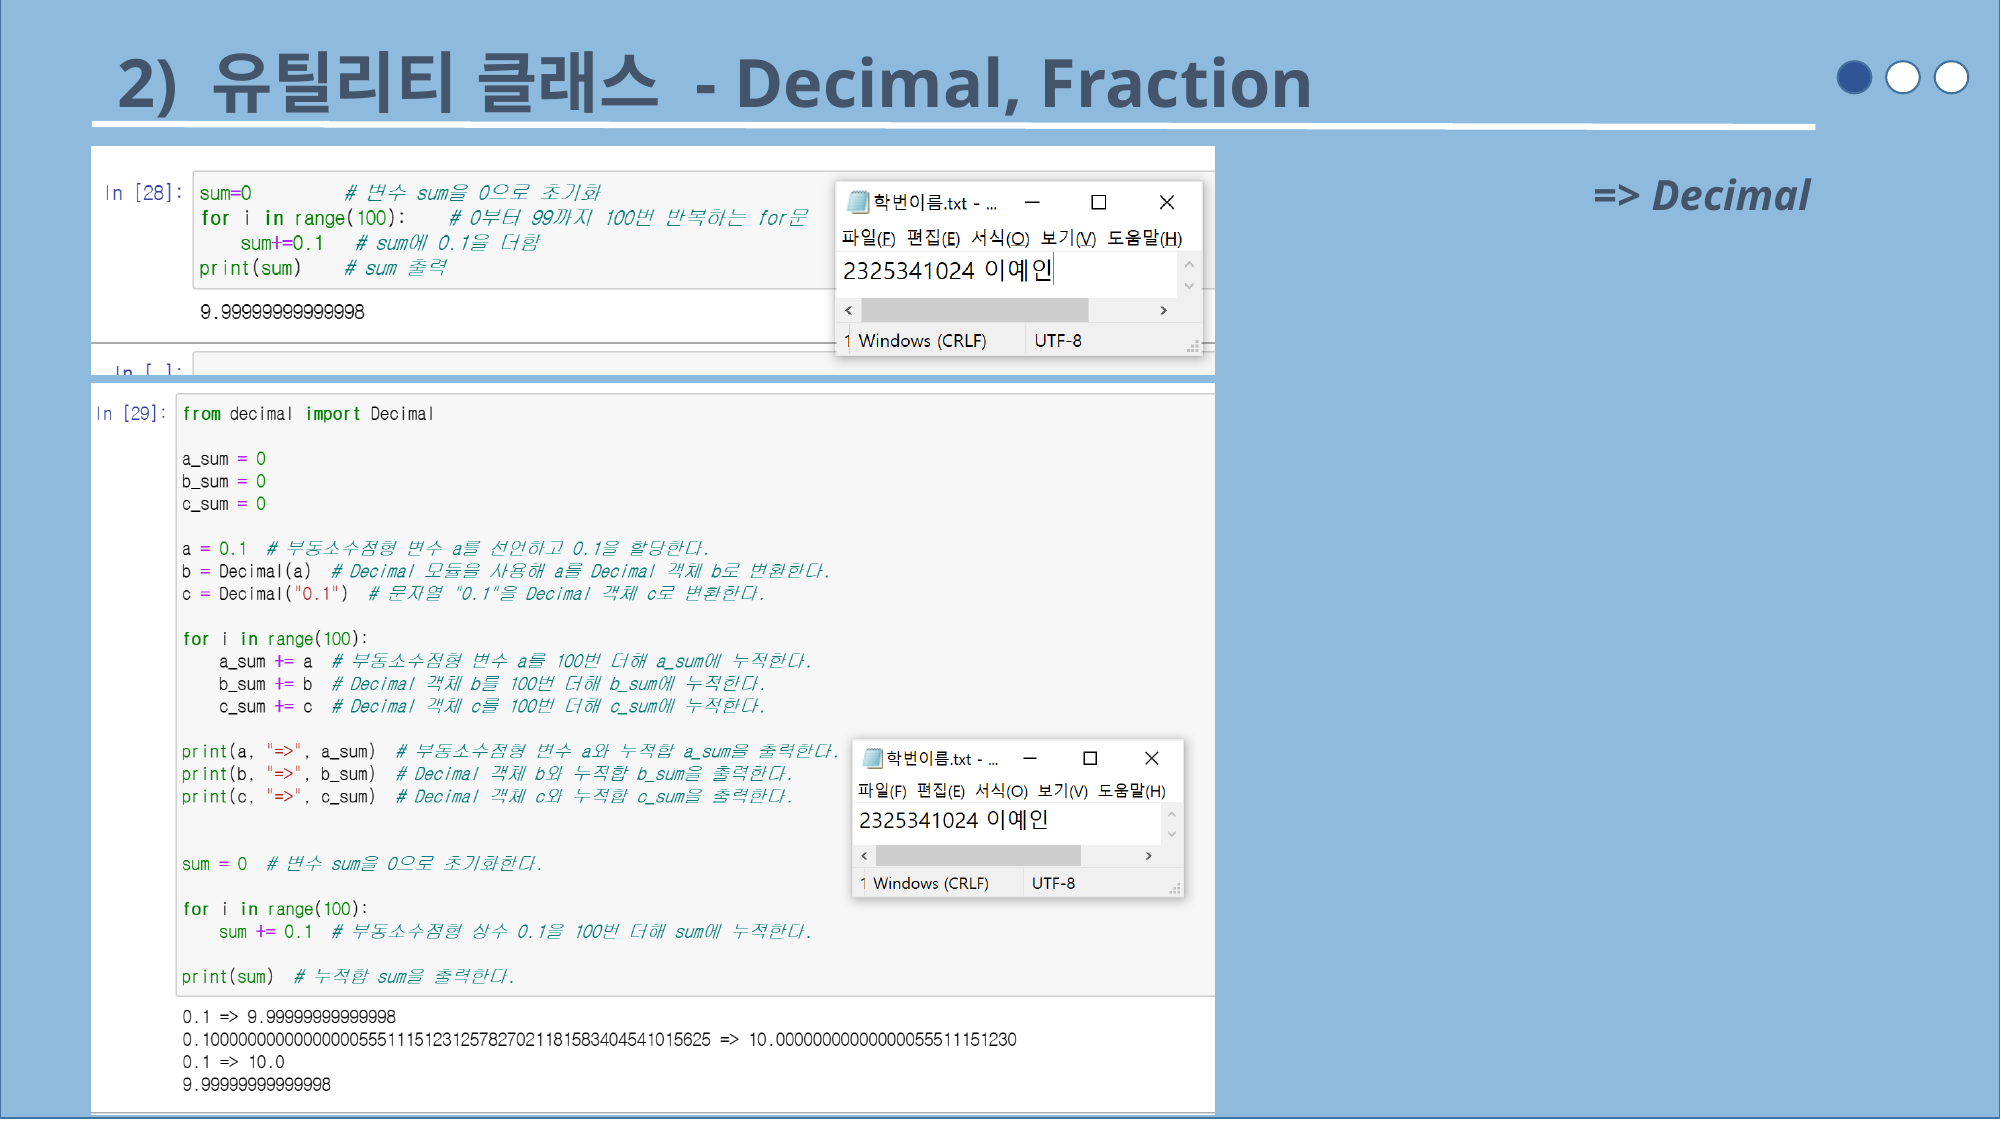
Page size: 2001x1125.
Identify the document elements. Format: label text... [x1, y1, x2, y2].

picture [91, 146, 1215, 375]
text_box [91, 123, 1816, 127]
text_box => Decimal [1578, 161, 1922, 227]
text_box 2) 유틸리티 클래스 - Decimal, Fraction [102, 33, 1838, 129]
picture [91, 383, 1215, 1115]
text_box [1837, 61, 1969, 94]
text_box [0, 0, 2000, 1119]
